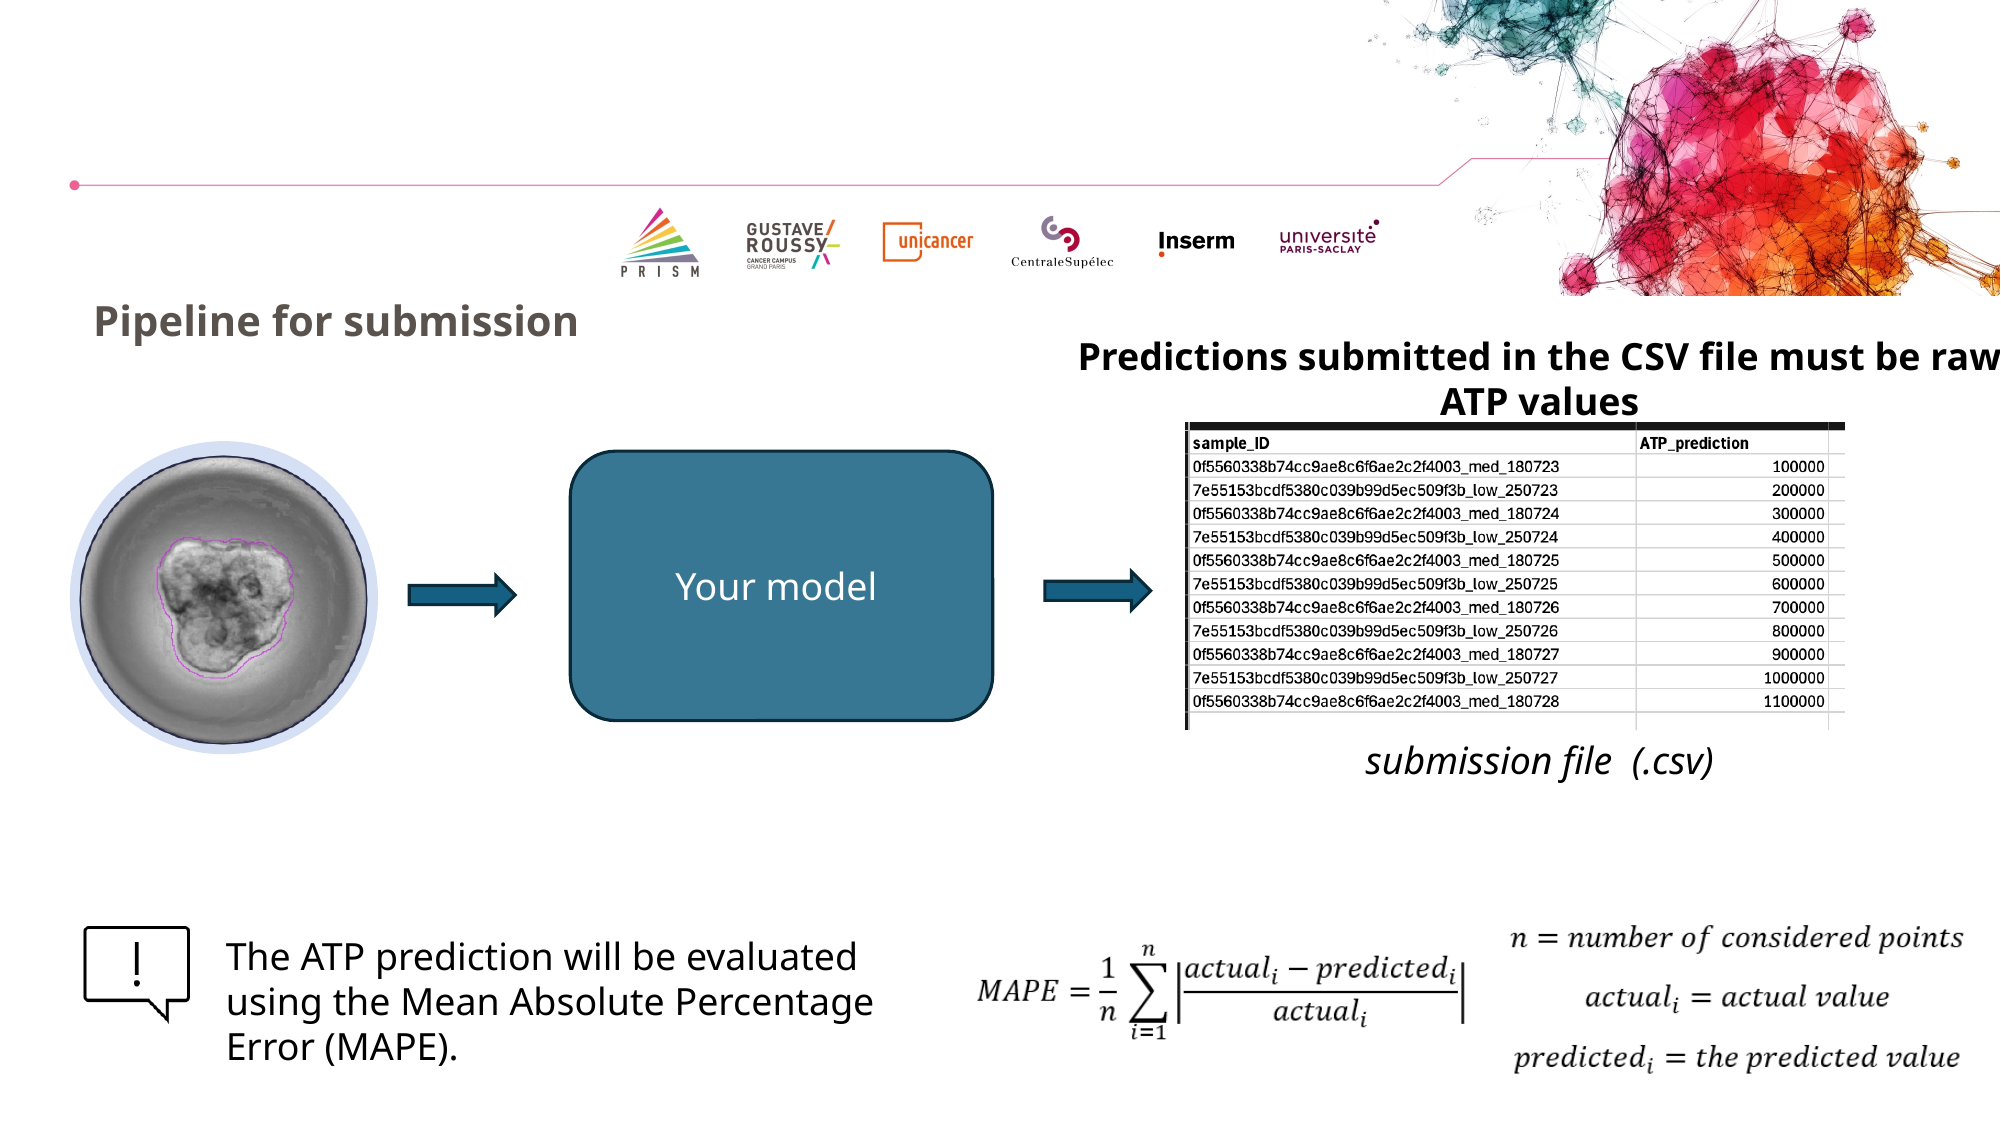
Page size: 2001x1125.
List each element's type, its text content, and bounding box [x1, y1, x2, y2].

text_box submission file (.csv) [1350, 731, 1730, 790]
picture [69, 440, 379, 755]
text_box Your model [568, 449, 995, 723]
picture [966, 895, 1965, 1111]
text_box Predictions submitted in the CSV file must be raw ATP values [1039, 325, 2000, 431]
text_box Pipeline for submission [78, 297, 595, 353]
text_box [0, 0, 2000, 297]
picture [60, 899, 212, 1051]
picture [1184, 421, 1845, 731]
text_box [1043, 567, 1153, 614]
text_box The ATP prediction will be evaluated using the Mean Absolute Percentage Error (MAPE). [211, 925, 967, 1121]
text_box [407, 572, 518, 619]
